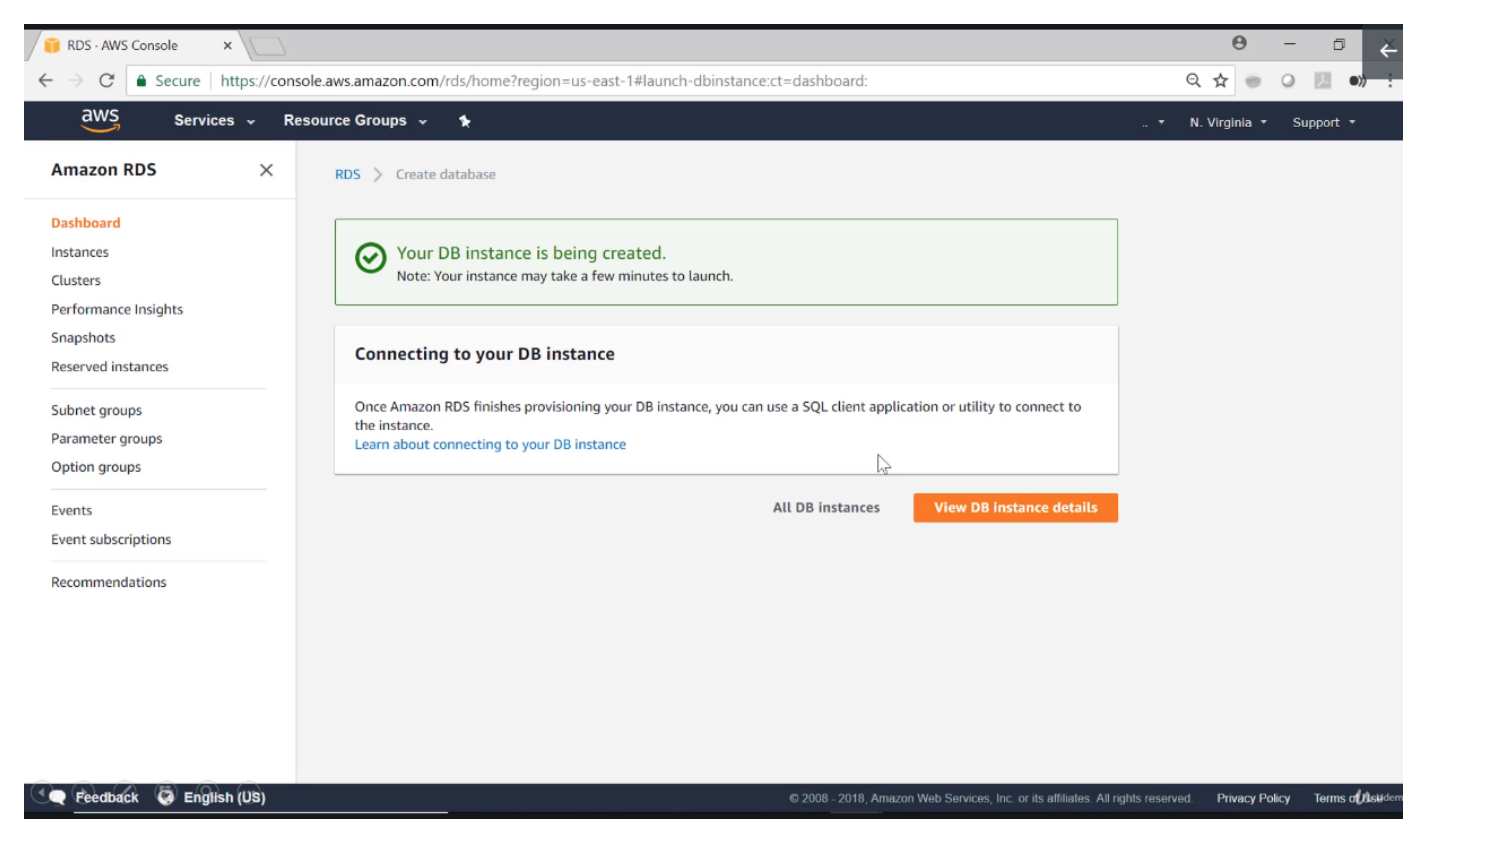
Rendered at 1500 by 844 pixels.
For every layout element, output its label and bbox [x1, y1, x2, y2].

picture [24, 24, 1403, 819]
